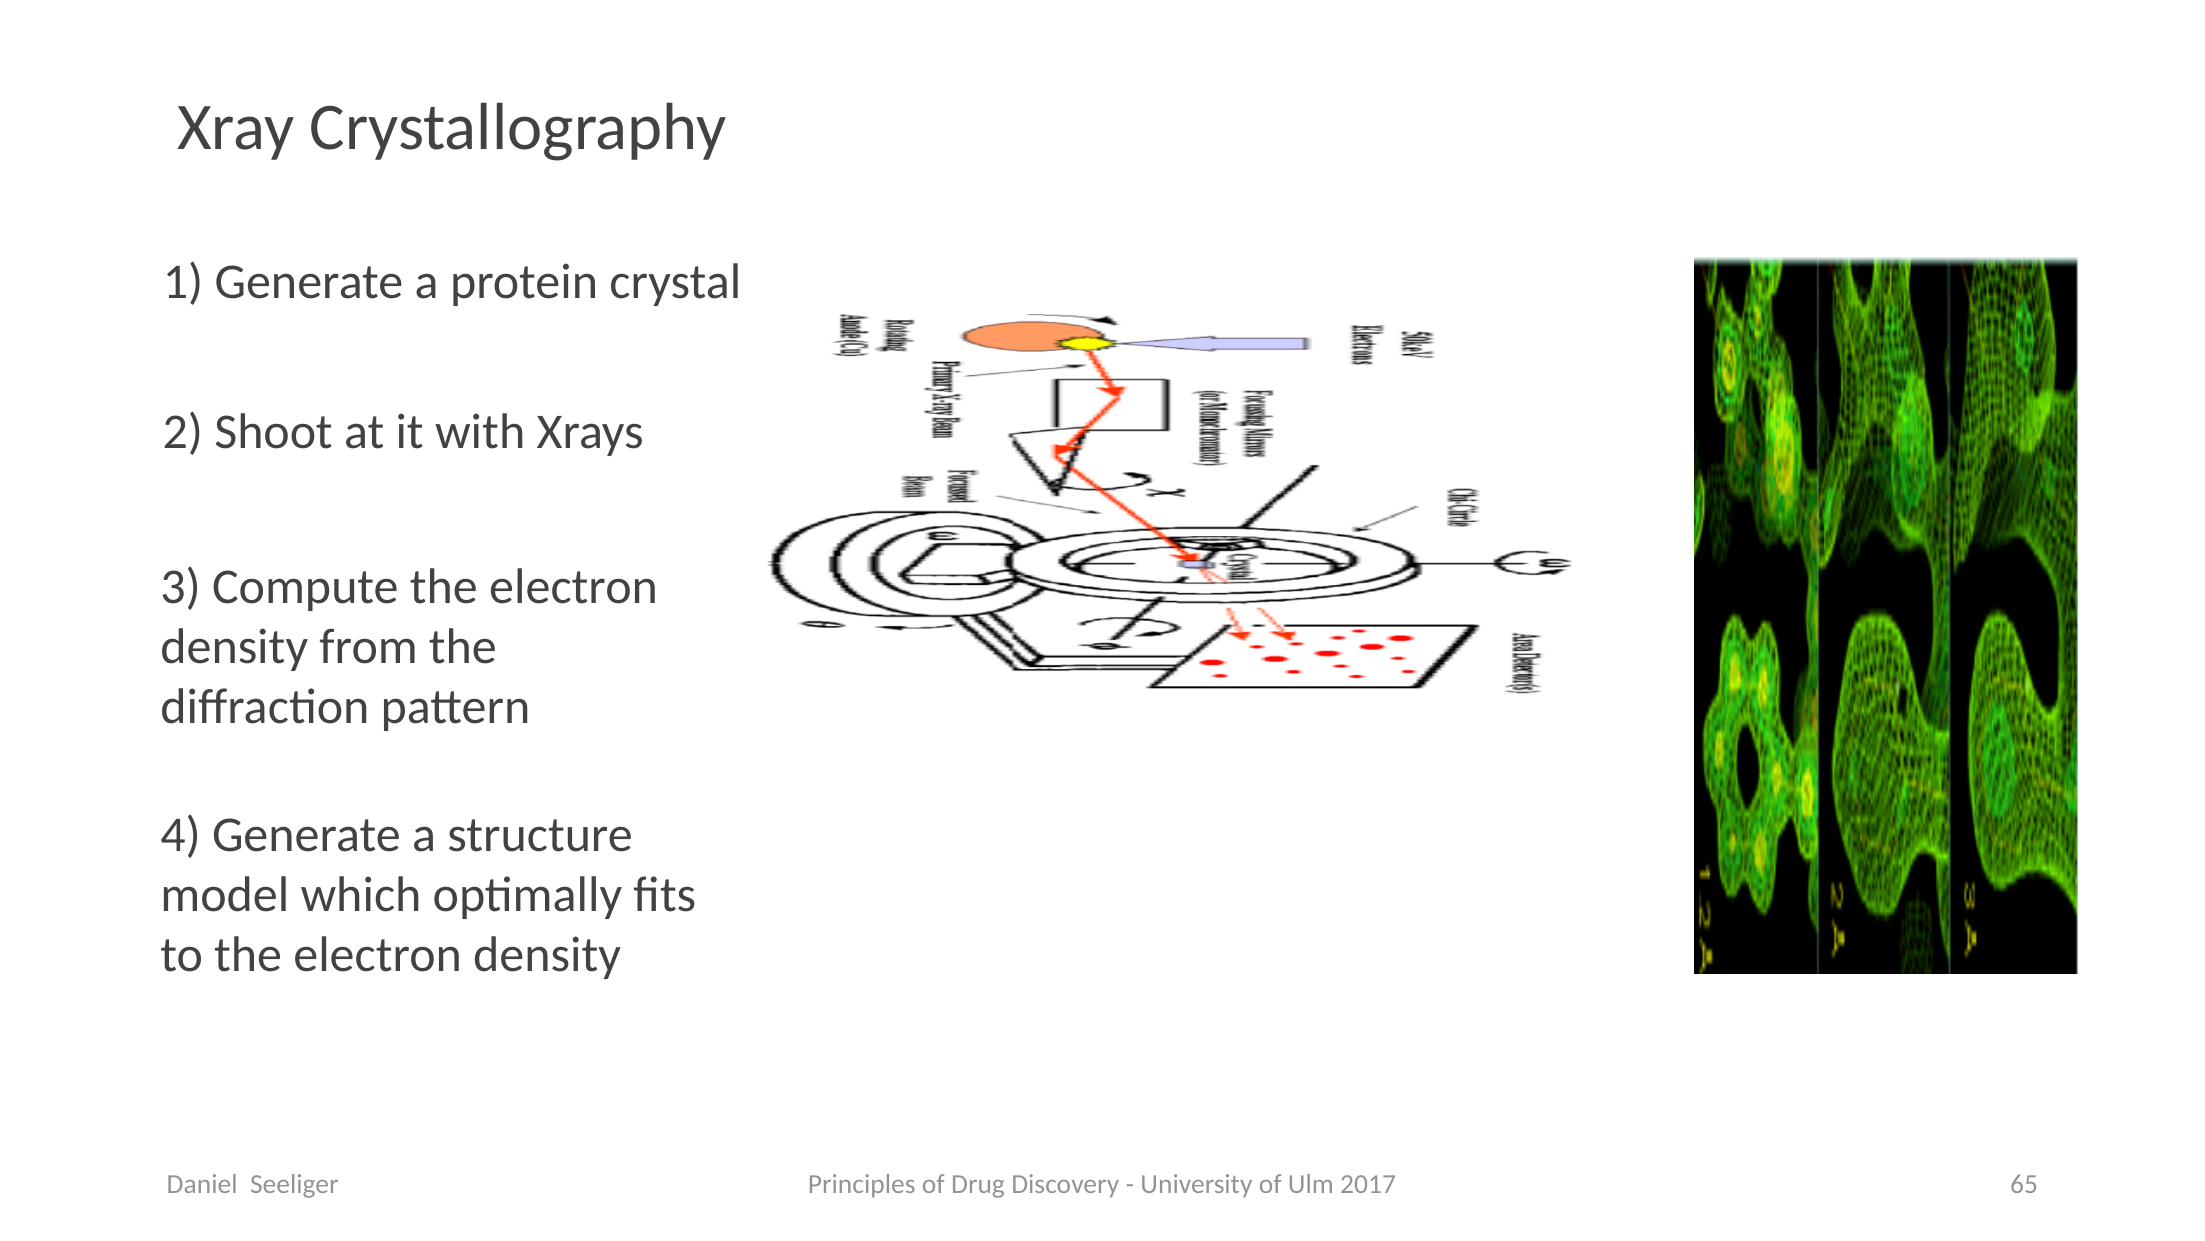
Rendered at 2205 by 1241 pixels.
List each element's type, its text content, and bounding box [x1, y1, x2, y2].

text_box 1) Generate a protein crystal [148, 240, 757, 316]
text_box 4) Generate a structure model which optimally fits to the electron density [145, 793, 731, 989]
text_box 3) Compute the electron density from the diffraction pattern [145, 546, 731, 741]
text_box 2) Shoot at it with Xrays [147, 391, 659, 466]
text_box Xray Crystallography [162, 75, 743, 170]
slide_number Daniel Seeliger [151, 1149, 648, 1216]
picture [981, 53, 1403, 932]
picture [1527, 423, 2205, 808]
footer Principles of Drug Discovery - University of Ulm 2017 [730, 1149, 1475, 1216]
slide_number 65 [1557, 1149, 2054, 1216]
